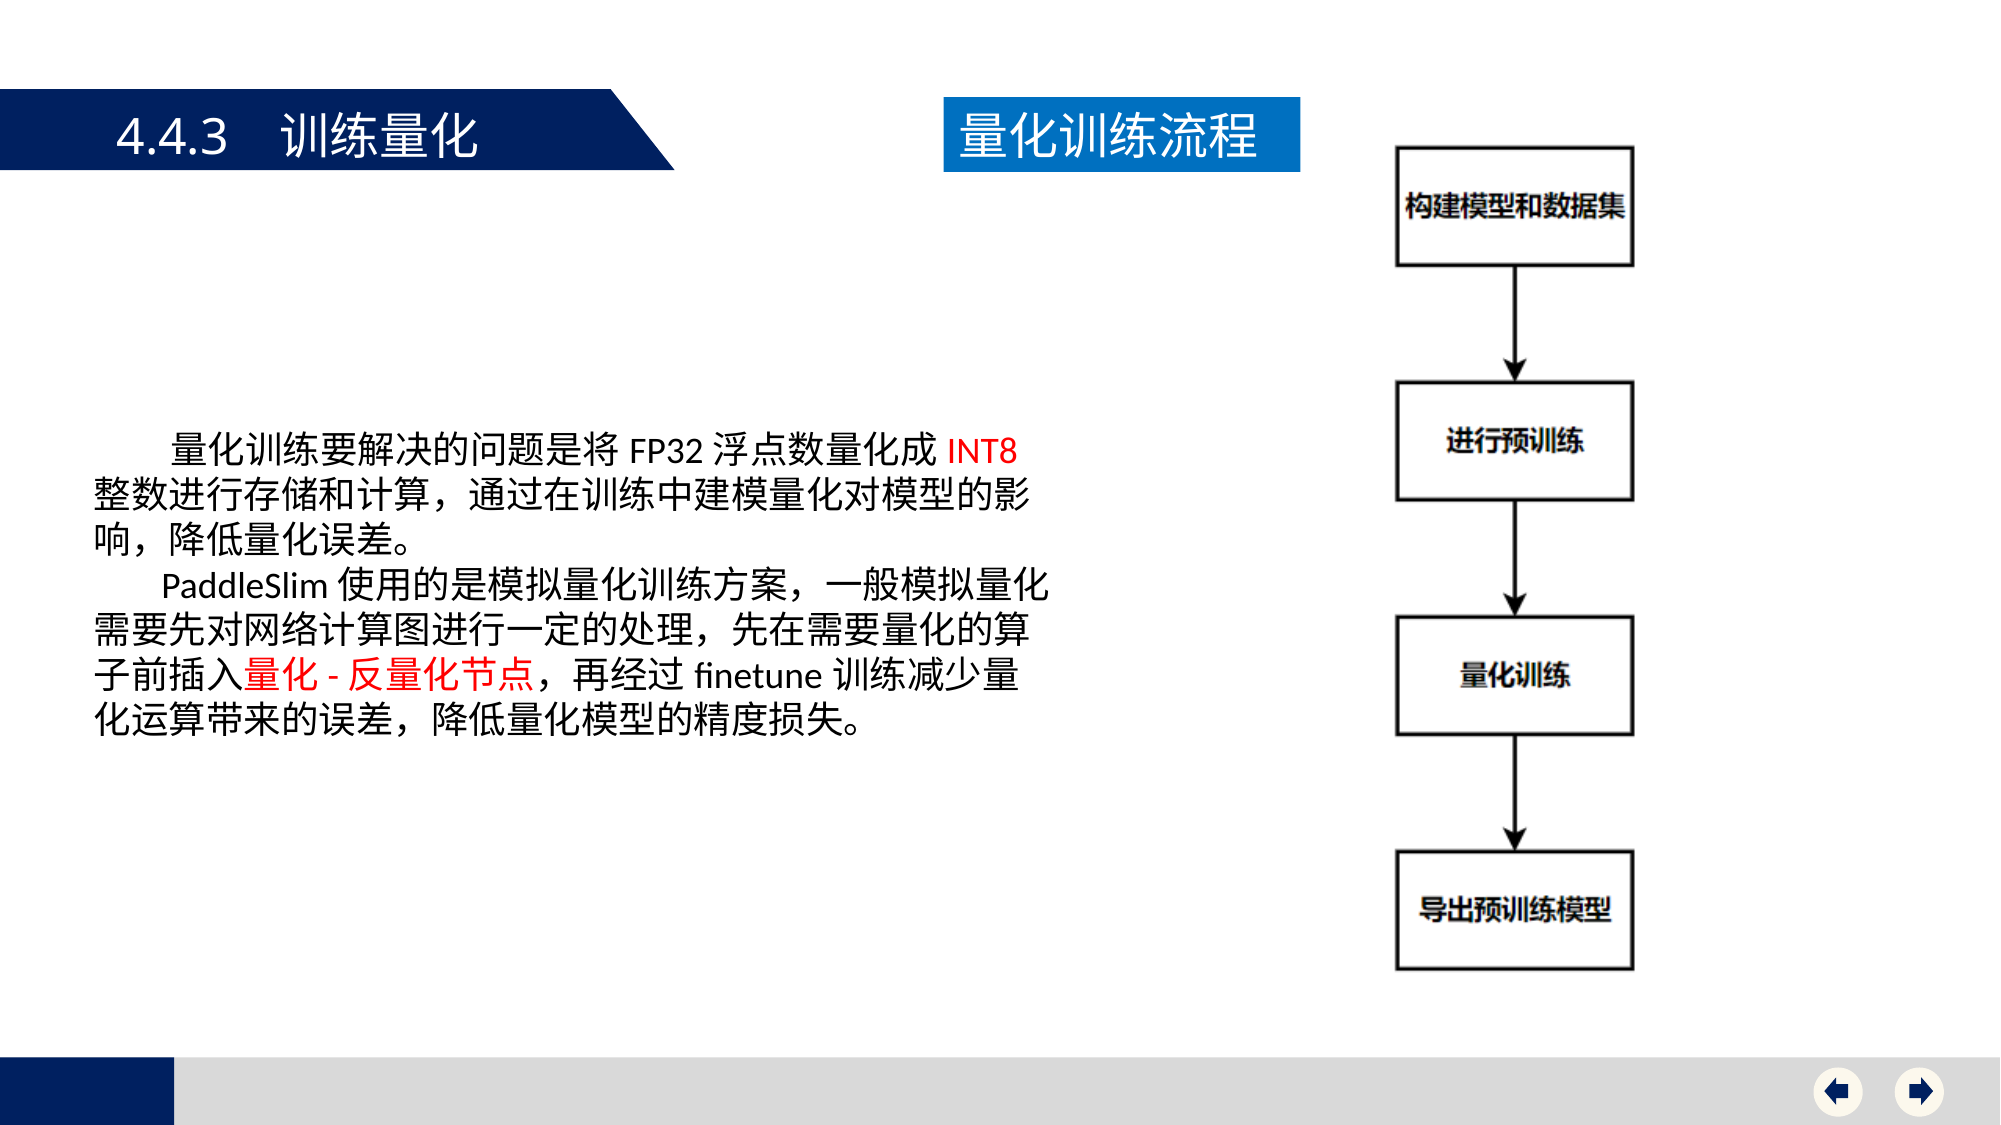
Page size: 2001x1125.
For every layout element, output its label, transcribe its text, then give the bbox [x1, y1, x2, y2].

text_box 量化训练流程 [943, 97, 1284, 172]
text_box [1894, 1067, 1944, 1117]
text_box 量化训练要解决的问题是将FP32浮点数量化成INT8整数进行存储和计算，通过在训练中建模量化对模型的影响，降低量化误差。 PaddleSlim使用的是模拟量化训练方案，一般模拟量化需要先对网络计算图进行一定的处理，先在需要量化的算子前插入量化-反量化节点，再经过finetune训练减少量化运算带来的误差，降低量化模型的精度损失。 [78, 418, 1068, 749]
picture [1284, 64, 1746, 1035]
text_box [0, 89, 675, 173]
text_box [1813, 1067, 1863, 1117]
